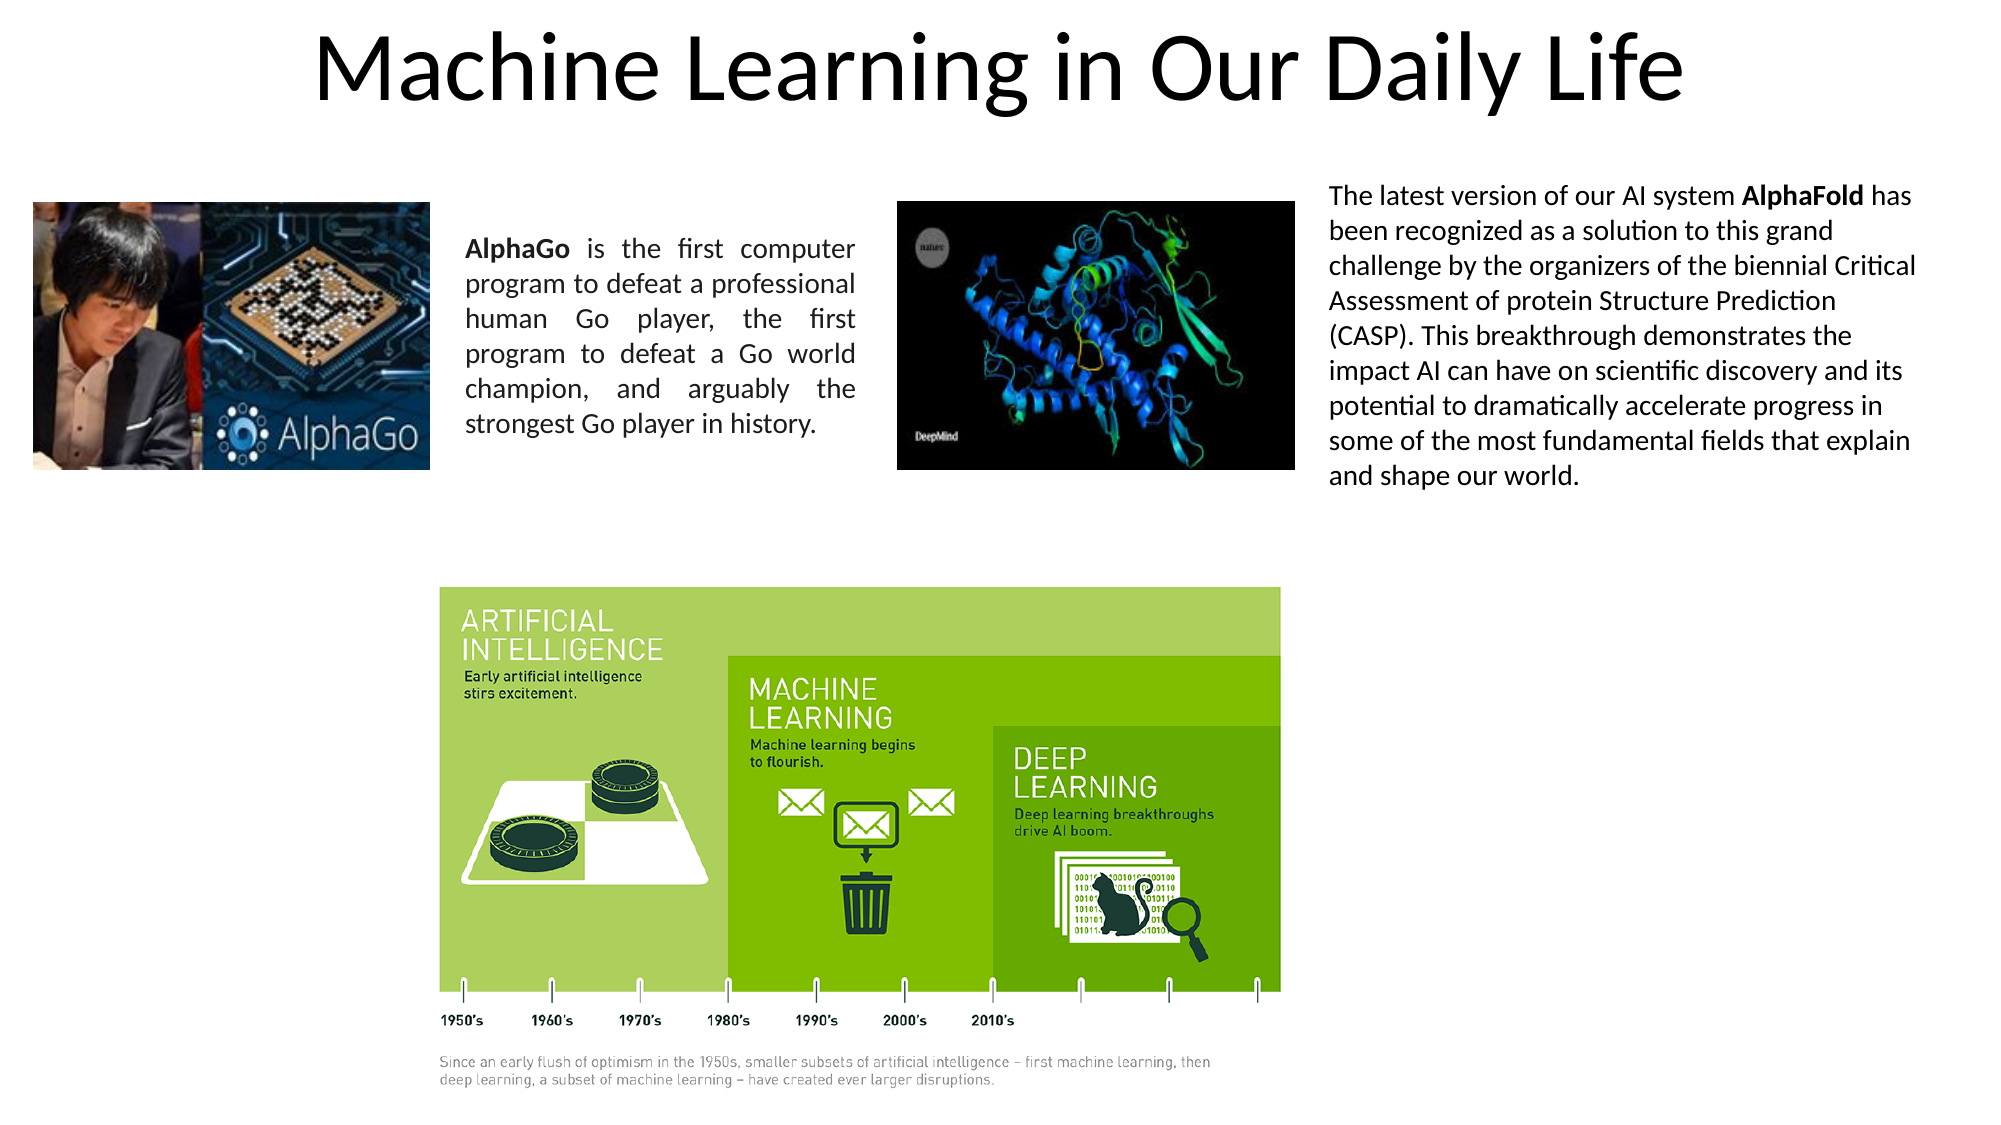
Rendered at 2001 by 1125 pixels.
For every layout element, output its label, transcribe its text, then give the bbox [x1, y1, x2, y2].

text_box AlphaGo is the first computer program to defeat a professional human Go player, the first program to defeat a Go world champion, and arguably the strongest Go player in history. [450, 222, 872, 448]
picture [32, 201, 430, 470]
title Machine Learning in Our Daily Life [0, 7, 2000, 130]
text_box The latest version of our AI system AlphaFold has been recognized as a solution to this grand challenge by the organizers of the biennial Critical Assessment of protein Structure Prediction (CASP). This breakthrough demonstrates the impact AI can have on scientific discovery and its potential to dramatically accelerate progress in some of the most fundamental fields that explain and shape our world. [1313, 169, 1937, 499]
picture [897, 201, 1295, 470]
picture [402, 541, 1315, 1122]
